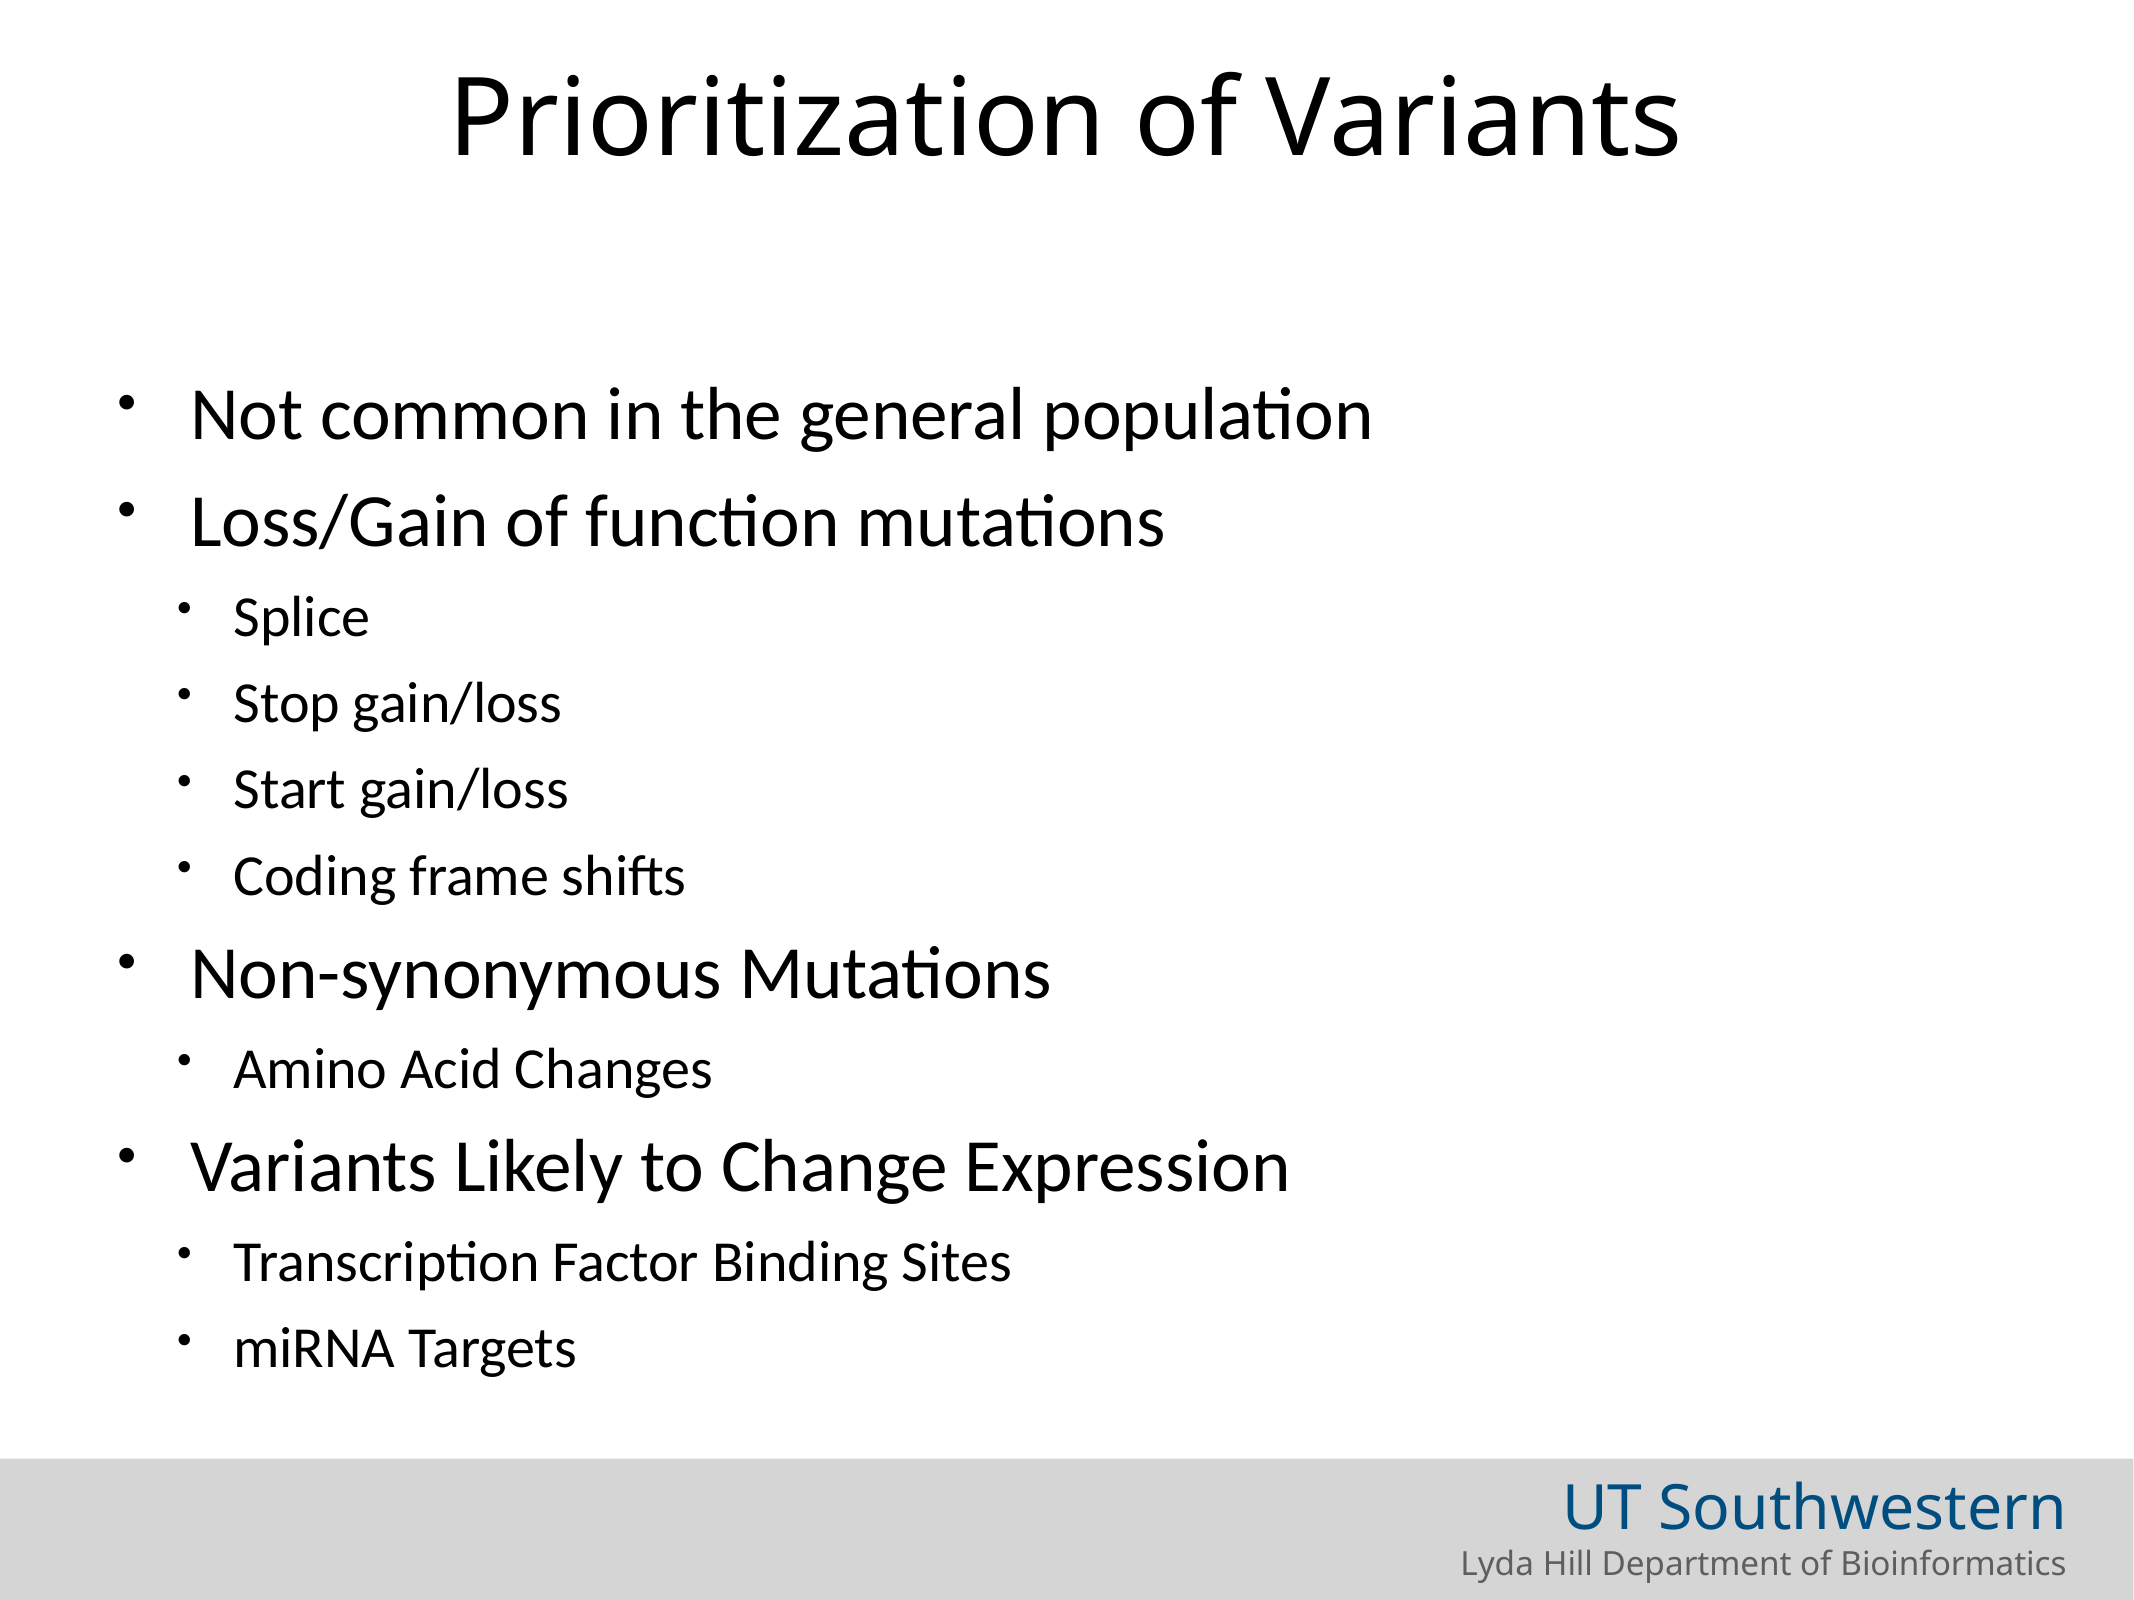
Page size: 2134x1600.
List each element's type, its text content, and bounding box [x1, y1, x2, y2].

list Not common in the general population Loss/Gain of function mutations Splice Stop gain/loss Start gain/loss Coding frame shifts Non-synonymous Mutations Amino Acid Changes Variants Likely to Change Expression Transcription Factor Binding Sites miRNA Targets [106, 353, 2028, 1411]
text_box Prioritization of Variants [323, 0, 1810, 223]
